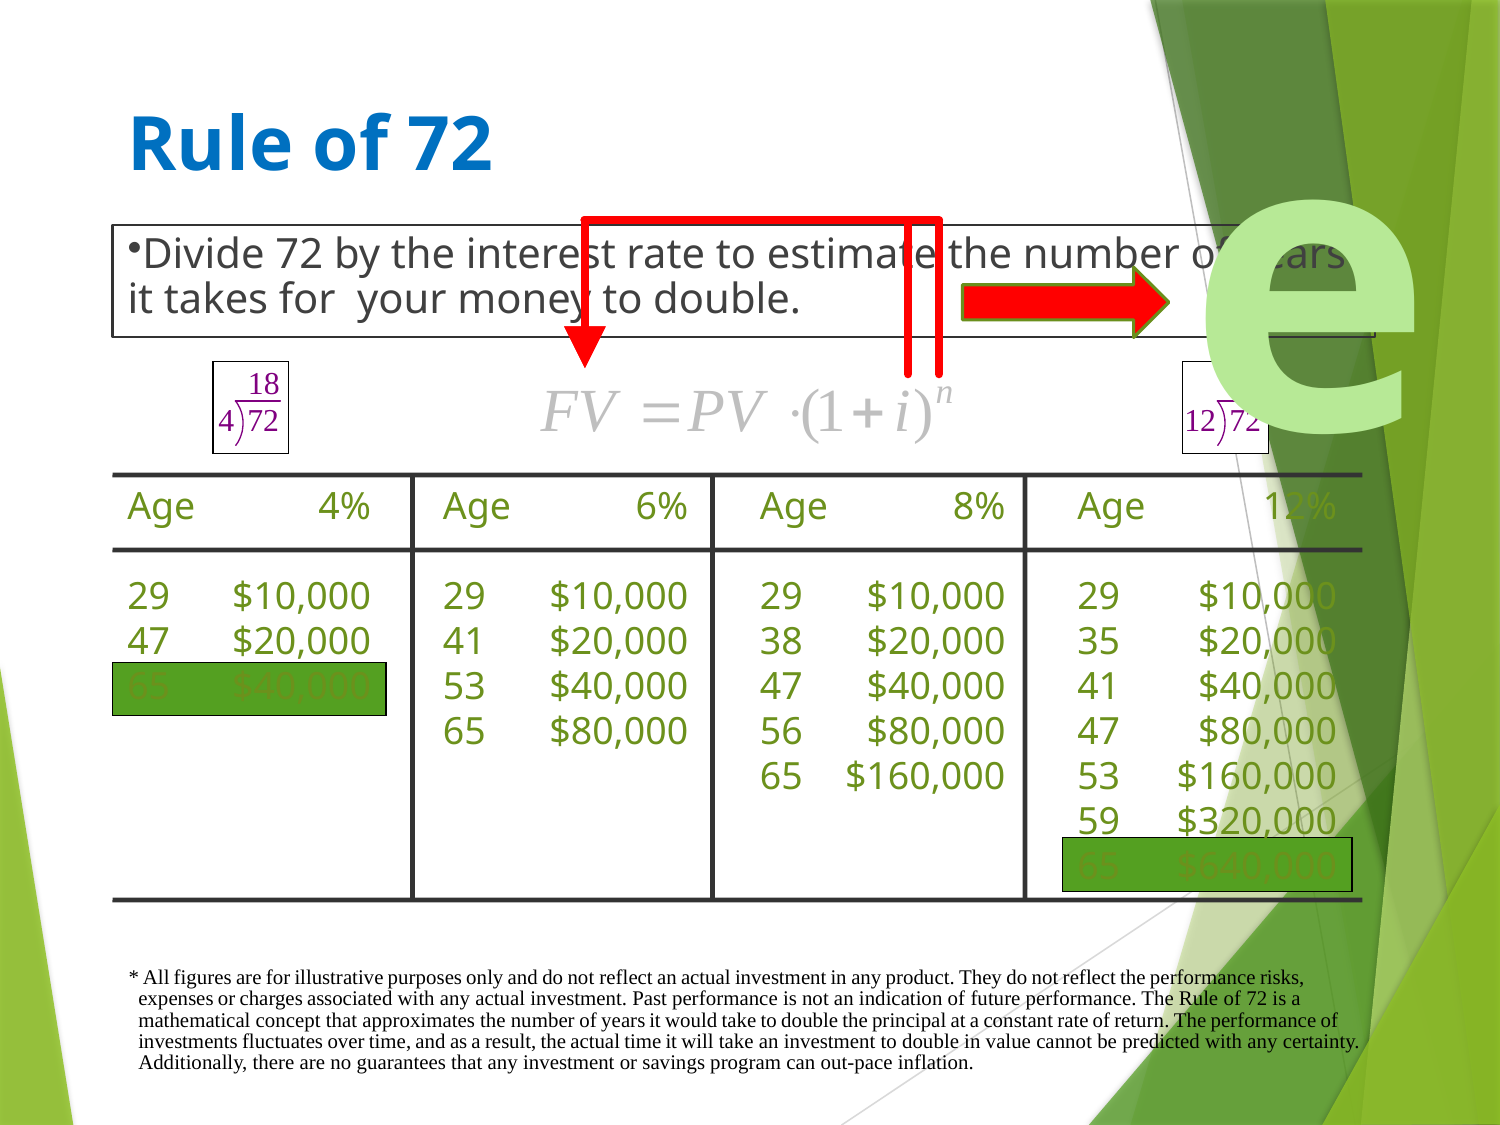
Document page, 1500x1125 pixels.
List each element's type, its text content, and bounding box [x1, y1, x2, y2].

text_box e [1172, 8, 1390, 521]
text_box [584, 219, 940, 375]
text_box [528, 364, 963, 458]
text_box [427, 474, 704, 761]
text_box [1061, 474, 1353, 896]
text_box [1182, 361, 1269, 454]
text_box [213, 361, 289, 454]
list Divide 72 by the interest rate to estimate the number of years it takes for your money to double. [112, 224, 578, 338]
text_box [744, 474, 1021, 807]
title Rule of 72 [112, 87, 1172, 213]
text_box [111, 474, 413, 901]
text_box * All figures are for illustrative purposes only and do not reflect an actual investment in any product. They do not reflect the performance risks, expenses or charges associated with any actual investment. Past performance is not an indication of future performance. The Rule of 72 is a mathematical concept that approximates the number of years it would take to double the principal at a constant rate of return. The performance of investments fluctuates over time, and as a result, the actual time it will take an investment to double in value cannot be predicted with any certainty. Additionally, there are no guarantees that any investment or savings program can out-pace inflation. [113, 960, 1383, 1082]
list Divide 72 by the interest rate to estimate the number of years it takes for your money to double. [943, 224, 1172, 338]
text_box [960, 265, 1170, 339]
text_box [1353, 474, 1363, 901]
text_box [413, 474, 1061, 901]
